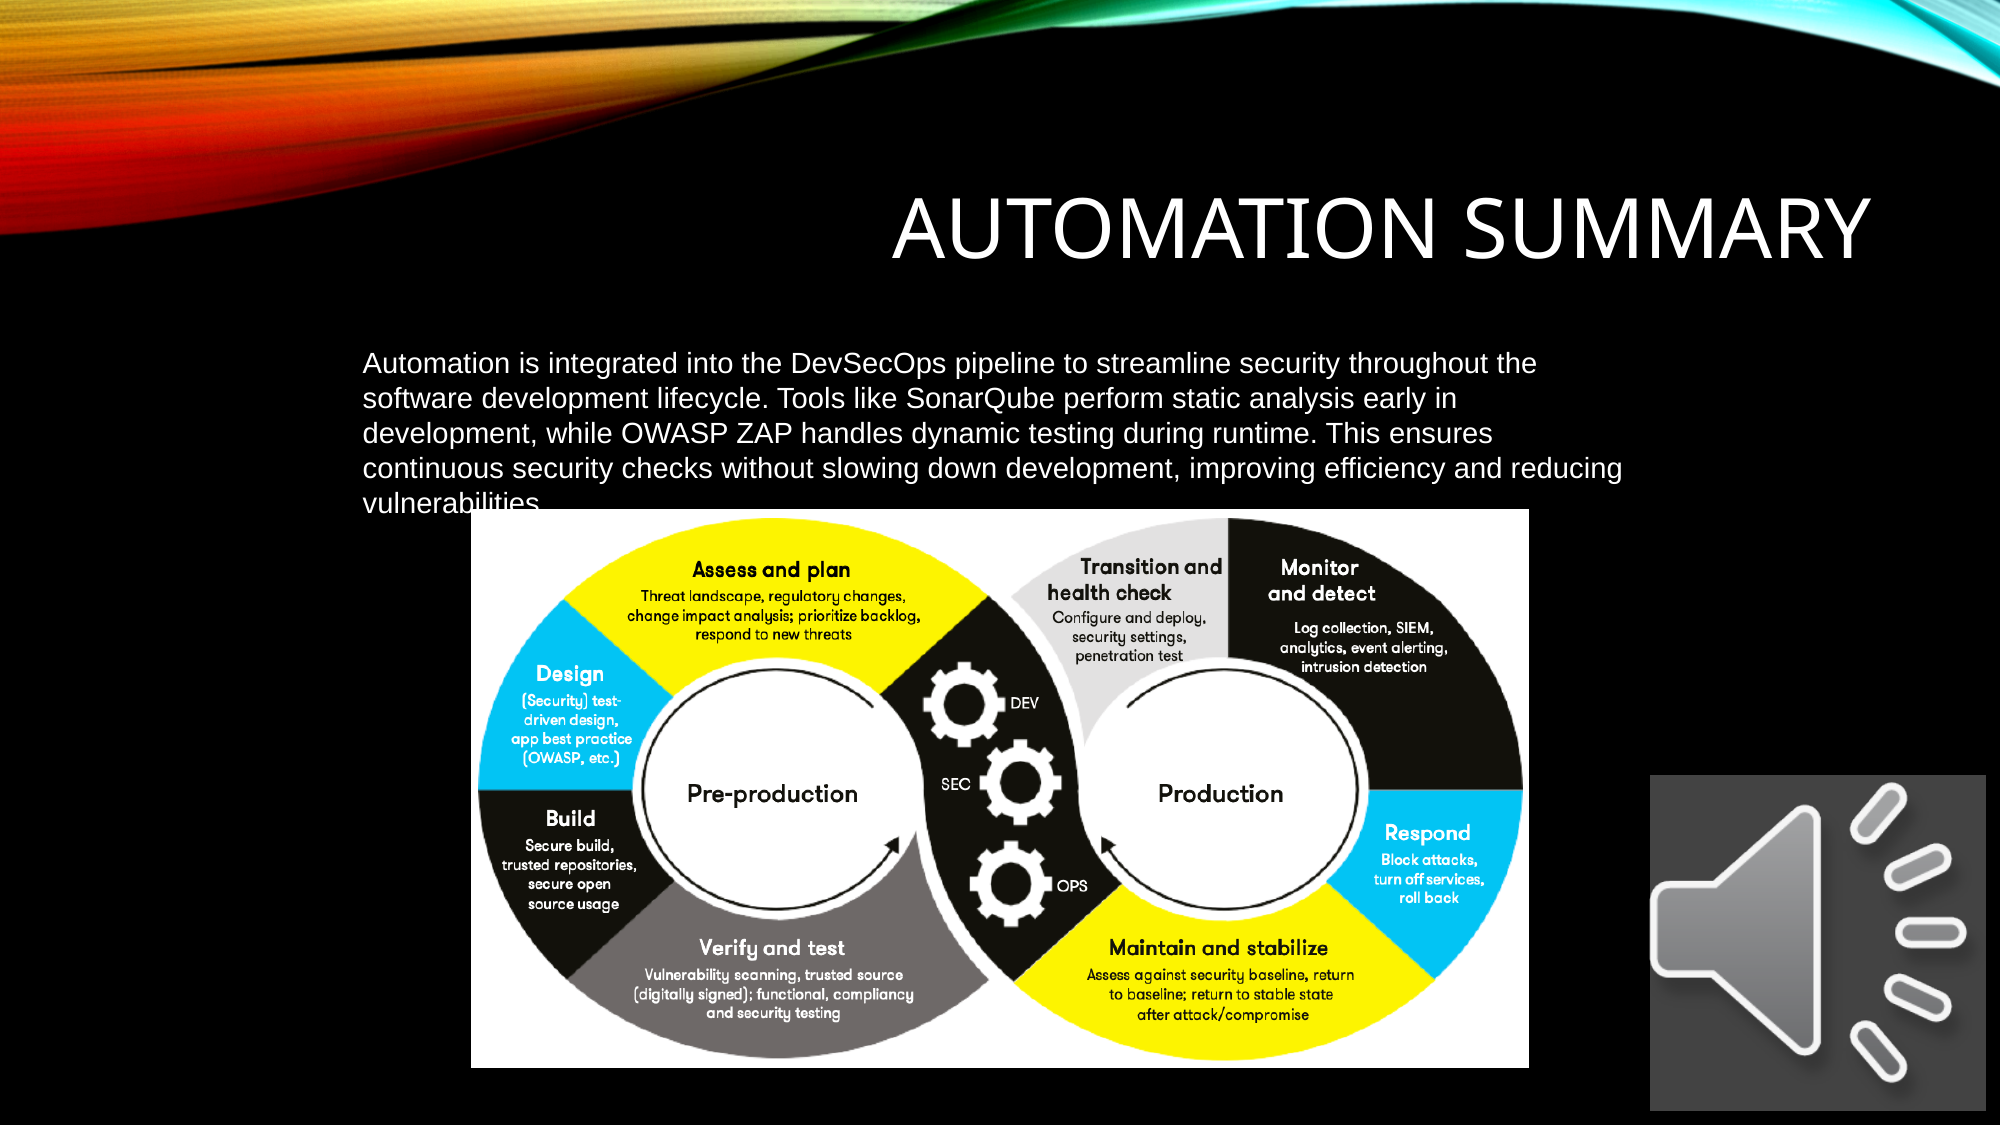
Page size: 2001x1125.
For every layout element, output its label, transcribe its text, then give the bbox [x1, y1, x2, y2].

picture [0, 0, 2000, 237]
text_box Automation is integrated into the DevSecOps pipeline to streamline security throughout the software development lifecycle. Tools like SonarQube perform static analysis early in development, while OWASP ZAP handles dynamic testing during runtime. This ensures continuous security checks without slowing down development, improving efficiency and reducing vulnerabilities. [348, 337, 1652, 527]
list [471, 509, 1529, 1068]
title AUTOMATION SUMMARY [474, 125, 1888, 338]
picture [1648, 773, 1987, 1112]
